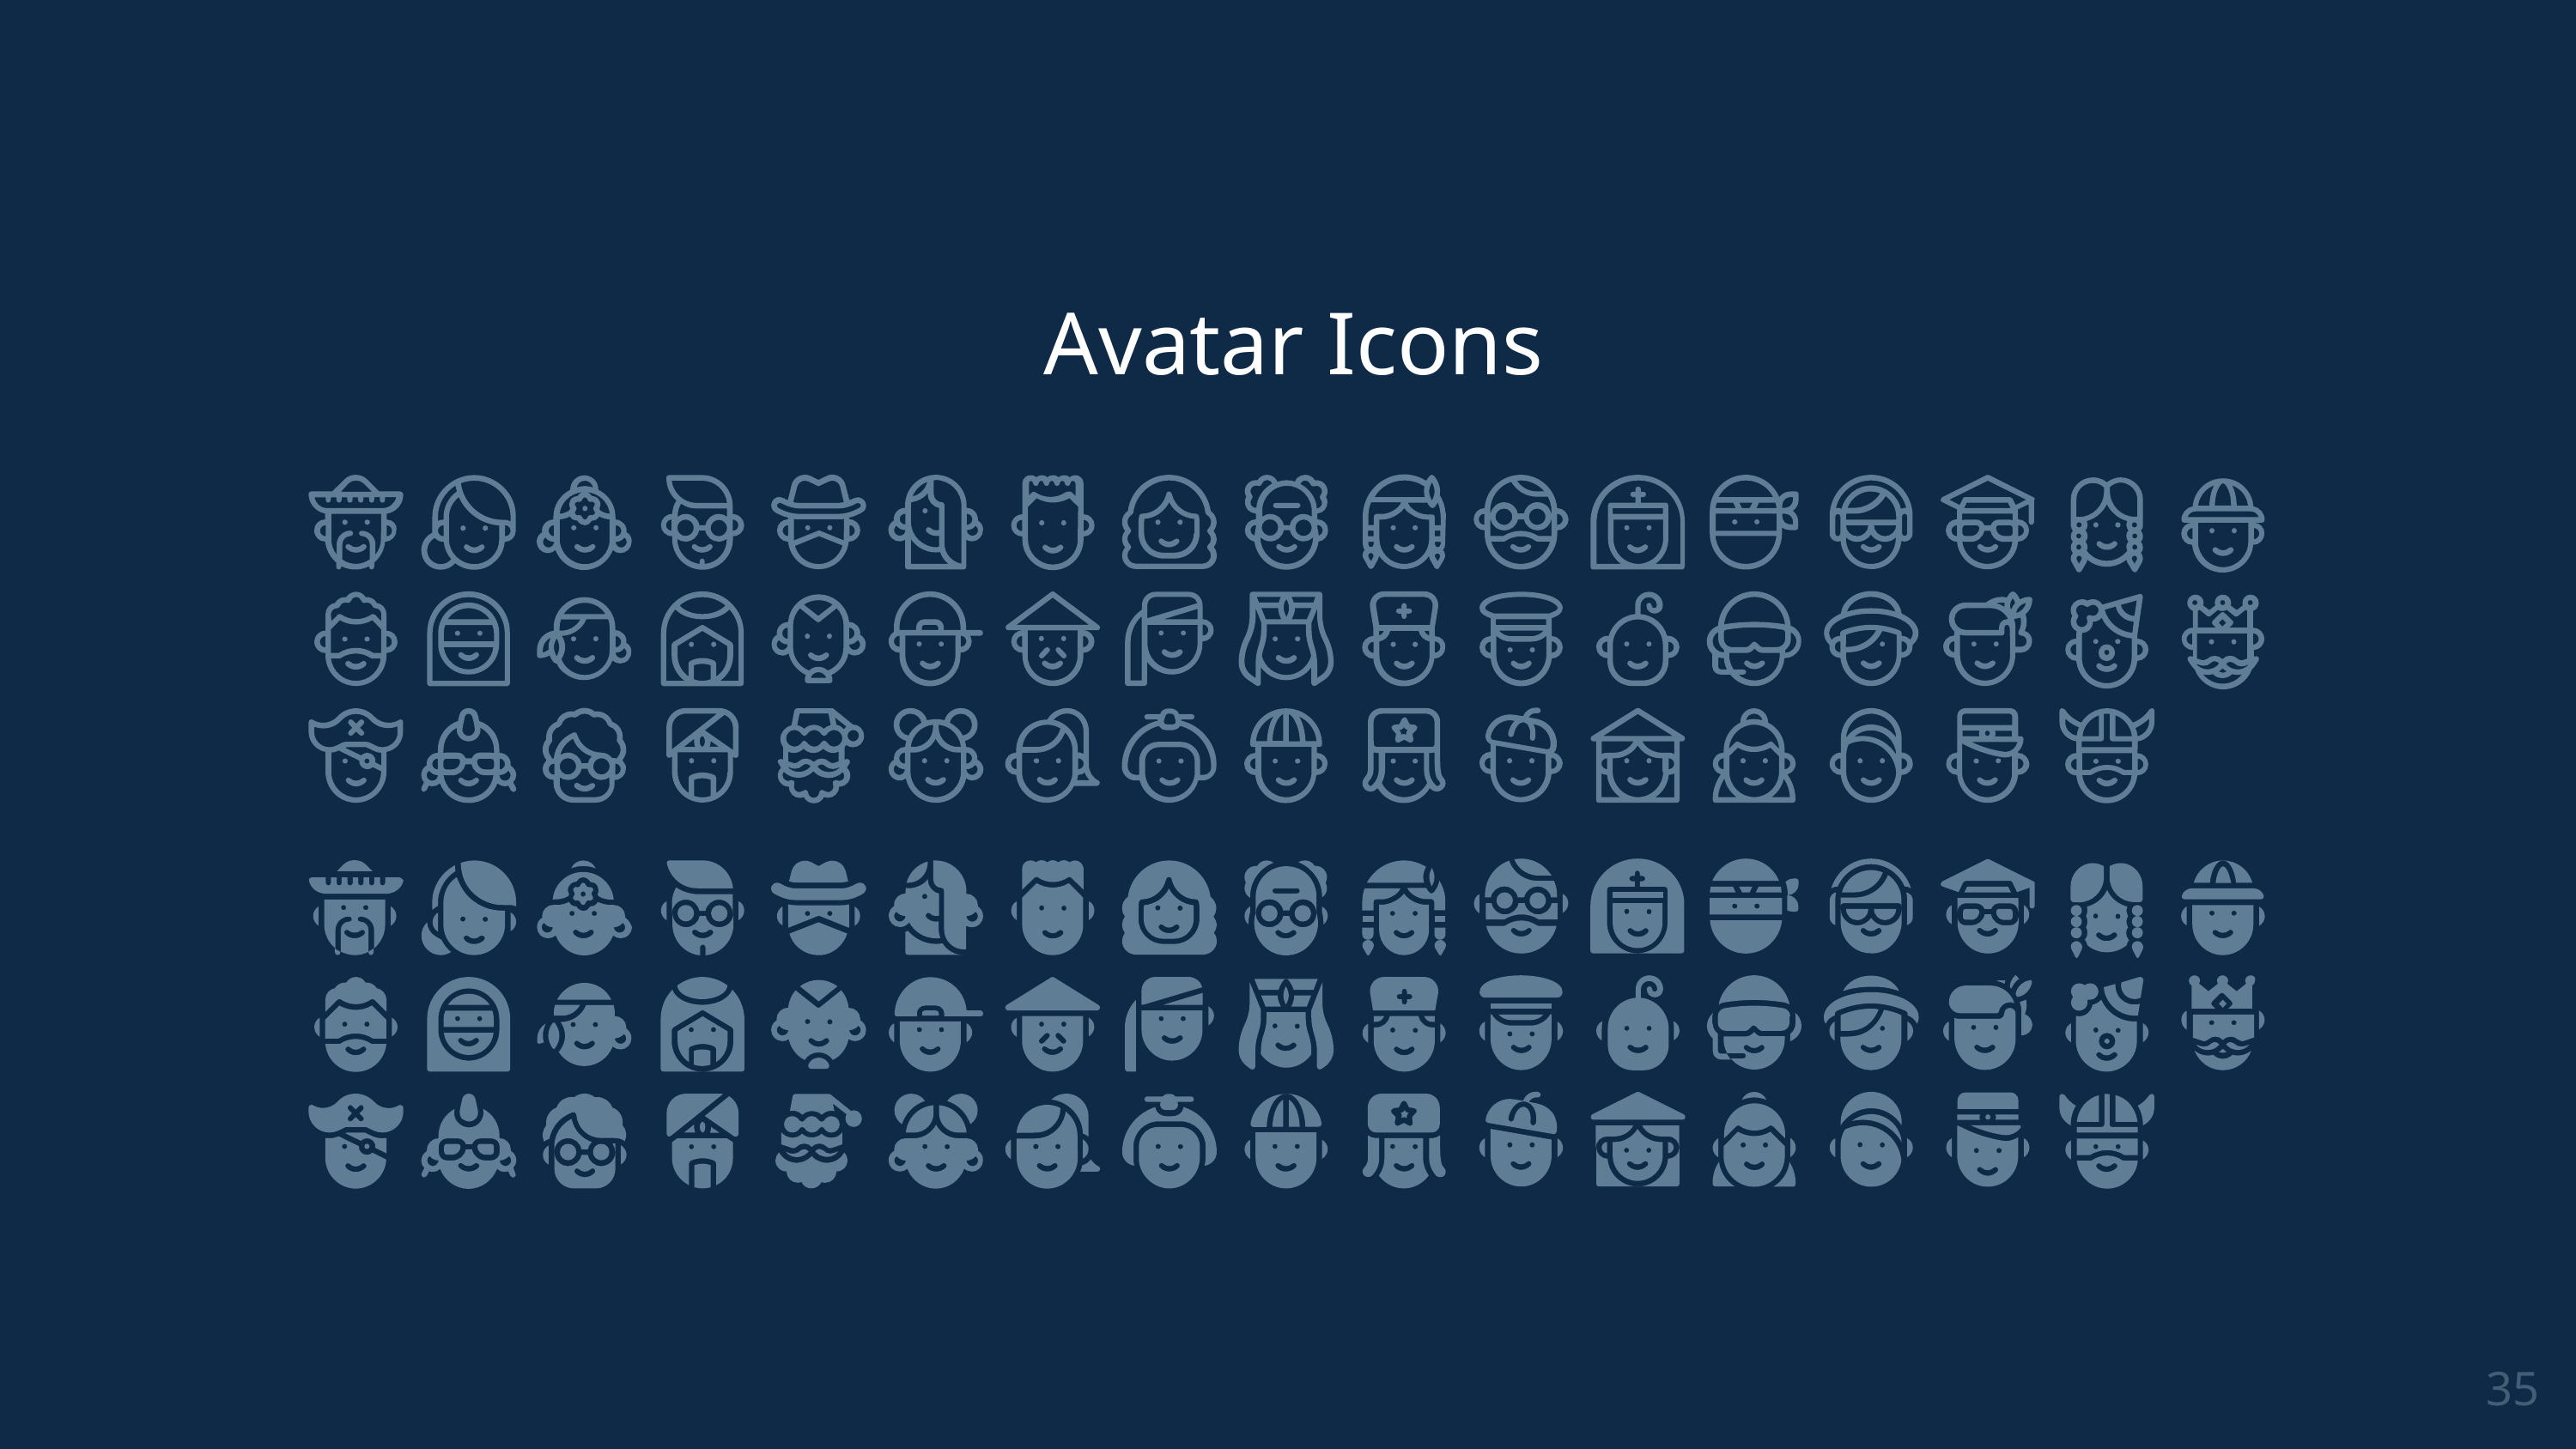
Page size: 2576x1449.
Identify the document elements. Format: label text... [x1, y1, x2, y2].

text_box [769, 860, 867, 955]
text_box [769, 474, 868, 570]
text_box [1121, 474, 1218, 570]
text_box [1361, 707, 1447, 803]
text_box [1709, 858, 1799, 955]
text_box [421, 475, 517, 570]
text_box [2059, 707, 2155, 803]
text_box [771, 594, 866, 684]
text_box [1473, 858, 1569, 955]
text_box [1589, 474, 1686, 570]
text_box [1829, 707, 1913, 803]
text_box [1238, 978, 1334, 1070]
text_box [2059, 1094, 2155, 1189]
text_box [1362, 976, 1446, 1072]
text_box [775, 1094, 863, 1189]
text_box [1238, 591, 1334, 687]
text_box [777, 708, 865, 803]
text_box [420, 707, 517, 803]
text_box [313, 976, 398, 1072]
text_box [421, 860, 517, 955]
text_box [888, 707, 984, 803]
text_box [1479, 974, 1564, 1070]
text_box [1946, 1092, 2030, 1187]
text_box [660, 591, 744, 687]
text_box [1124, 976, 1215, 1072]
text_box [1005, 707, 1101, 803]
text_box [1244, 1093, 1328, 1189]
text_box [1362, 591, 1447, 687]
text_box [308, 474, 404, 570]
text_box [1479, 591, 1564, 687]
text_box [541, 1093, 628, 1189]
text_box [888, 1093, 984, 1189]
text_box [1595, 974, 1680, 1071]
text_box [2064, 593, 2149, 689]
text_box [1589, 858, 1686, 954]
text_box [665, 707, 739, 803]
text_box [1706, 974, 1802, 1070]
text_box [537, 982, 632, 1067]
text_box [307, 859, 404, 955]
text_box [1004, 591, 1102, 687]
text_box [427, 976, 511, 1072]
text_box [421, 1093, 517, 1190]
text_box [541, 707, 629, 803]
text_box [1946, 707, 2030, 803]
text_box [1121, 860, 1218, 955]
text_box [1243, 707, 1328, 803]
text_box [536, 475, 633, 571]
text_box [1362, 860, 1447, 956]
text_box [1712, 707, 1796, 803]
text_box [2070, 863, 2144, 959]
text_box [1823, 975, 1919, 1070]
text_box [1005, 976, 1101, 1072]
slide_number ‹#› [2410, 1337, 2566, 1449]
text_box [2180, 860, 2265, 955]
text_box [660, 860, 744, 956]
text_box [1823, 591, 1919, 687]
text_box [308, 707, 404, 803]
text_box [1595, 591, 1680, 687]
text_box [1829, 474, 1913, 570]
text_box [1706, 591, 1802, 687]
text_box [1940, 858, 2036, 955]
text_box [1479, 1091, 1564, 1187]
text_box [1011, 475, 1096, 571]
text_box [888, 977, 984, 1072]
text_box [1709, 474, 1799, 570]
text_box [427, 591, 511, 687]
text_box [1121, 708, 1218, 803]
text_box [666, 1093, 739, 1189]
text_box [1589, 707, 1686, 803]
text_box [660, 976, 745, 1072]
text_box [1589, 1091, 1686, 1187]
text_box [1479, 707, 1564, 803]
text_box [1124, 591, 1214, 687]
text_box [308, 1093, 404, 1189]
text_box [1940, 474, 2036, 570]
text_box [888, 474, 984, 570]
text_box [2180, 477, 2265, 573]
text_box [1241, 474, 1331, 570]
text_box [537, 597, 633, 681]
title Avatar Icons [301, 263, 2287, 399]
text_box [1361, 1093, 1447, 1189]
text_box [1011, 859, 1095, 955]
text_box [1942, 974, 2033, 1070]
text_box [1829, 858, 1913, 954]
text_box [2181, 594, 2265, 690]
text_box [888, 860, 984, 955]
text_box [770, 979, 866, 1070]
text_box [1121, 1094, 1218, 1189]
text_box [2181, 974, 2265, 1071]
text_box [888, 591, 984, 687]
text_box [2064, 976, 2149, 1072]
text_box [1473, 474, 1570, 570]
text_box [1005, 1093, 1101, 1189]
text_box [1829, 1091, 1913, 1187]
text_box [1244, 860, 1328, 956]
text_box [1942, 591, 2033, 687]
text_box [537, 860, 633, 956]
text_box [1362, 474, 1447, 570]
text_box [1712, 1091, 1796, 1187]
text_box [660, 475, 744, 570]
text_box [2070, 476, 2143, 573]
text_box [313, 591, 398, 687]
